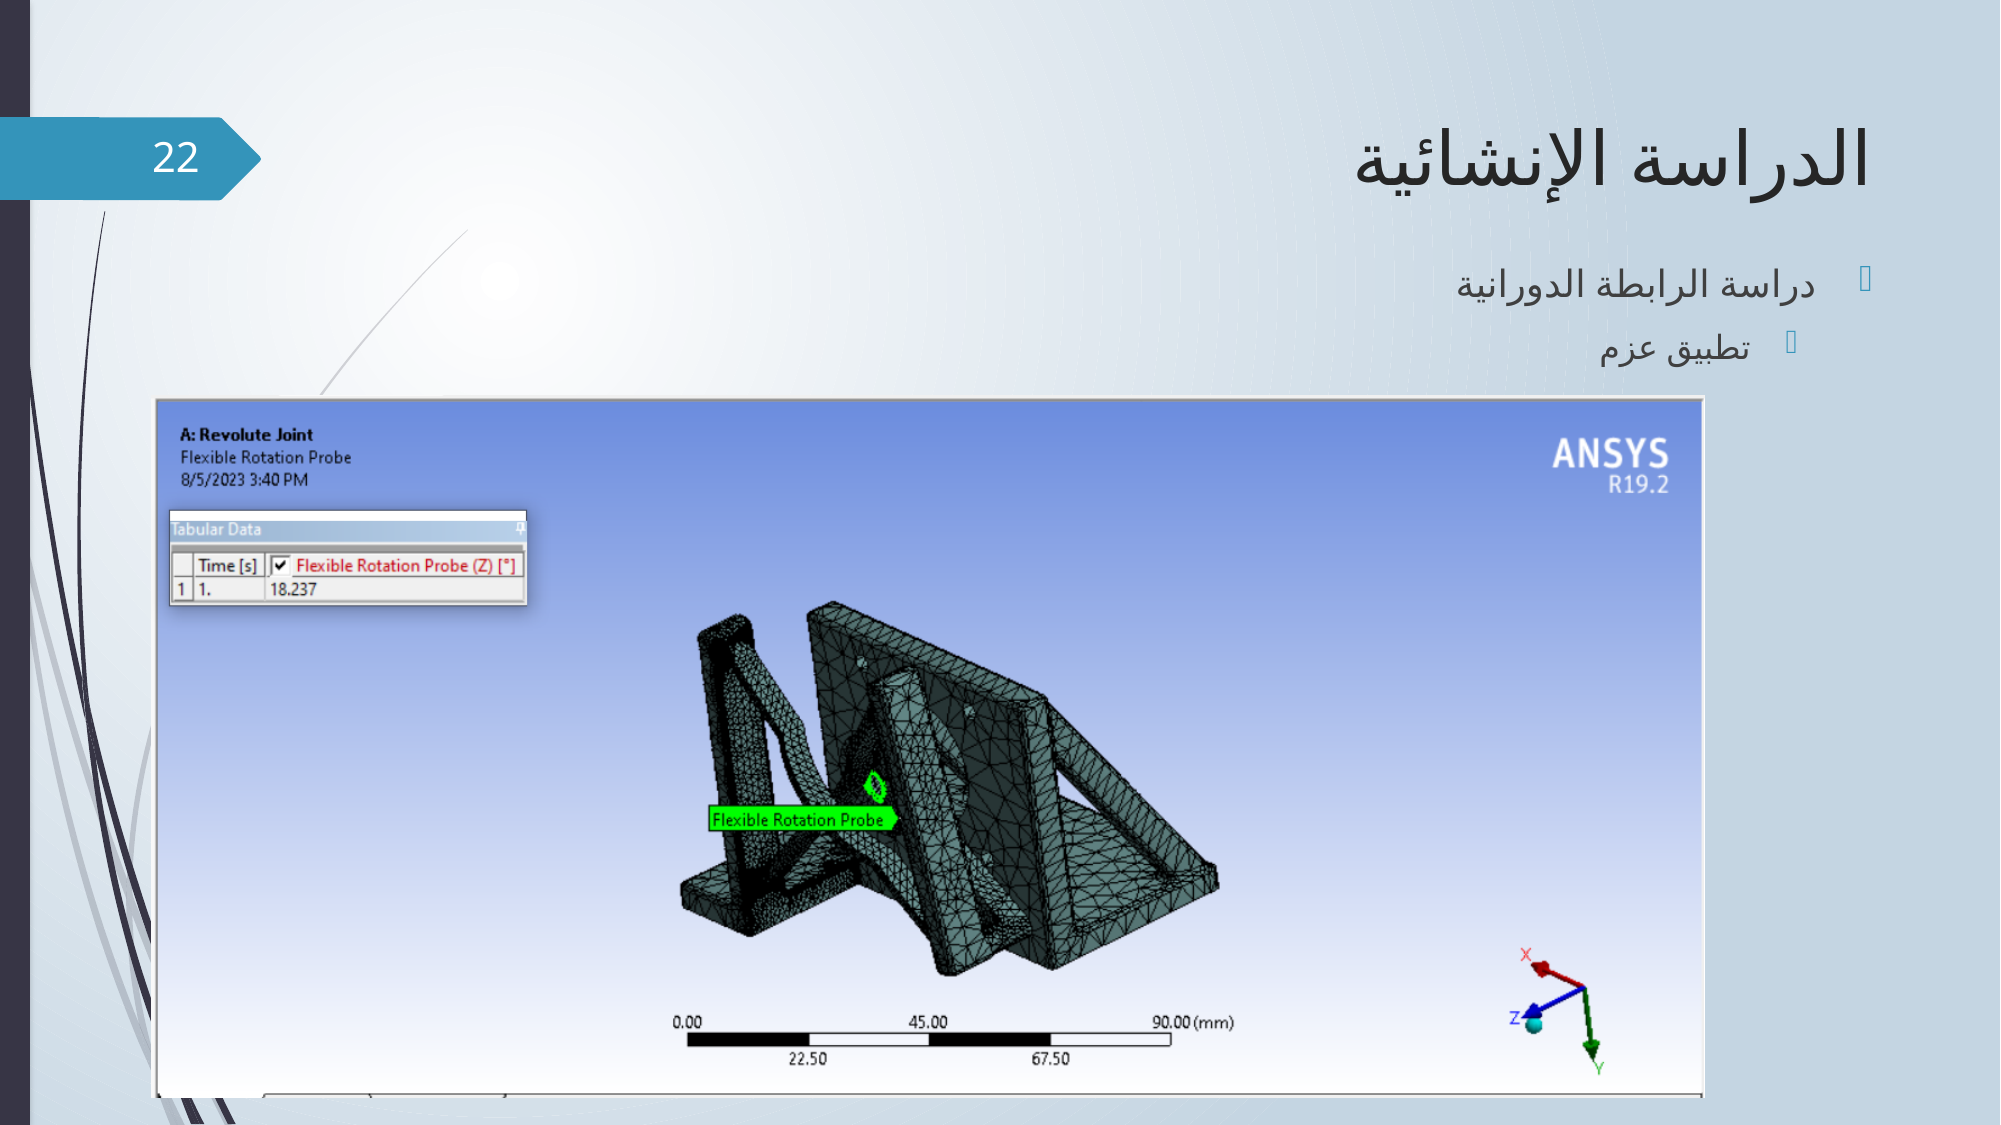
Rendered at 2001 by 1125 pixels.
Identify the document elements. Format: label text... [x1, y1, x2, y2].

slide_number 21 [87, 129, 216, 190]
picture [150, 395, 1705, 1098]
title الدراسة الإنشائية [425, 102, 1888, 313]
